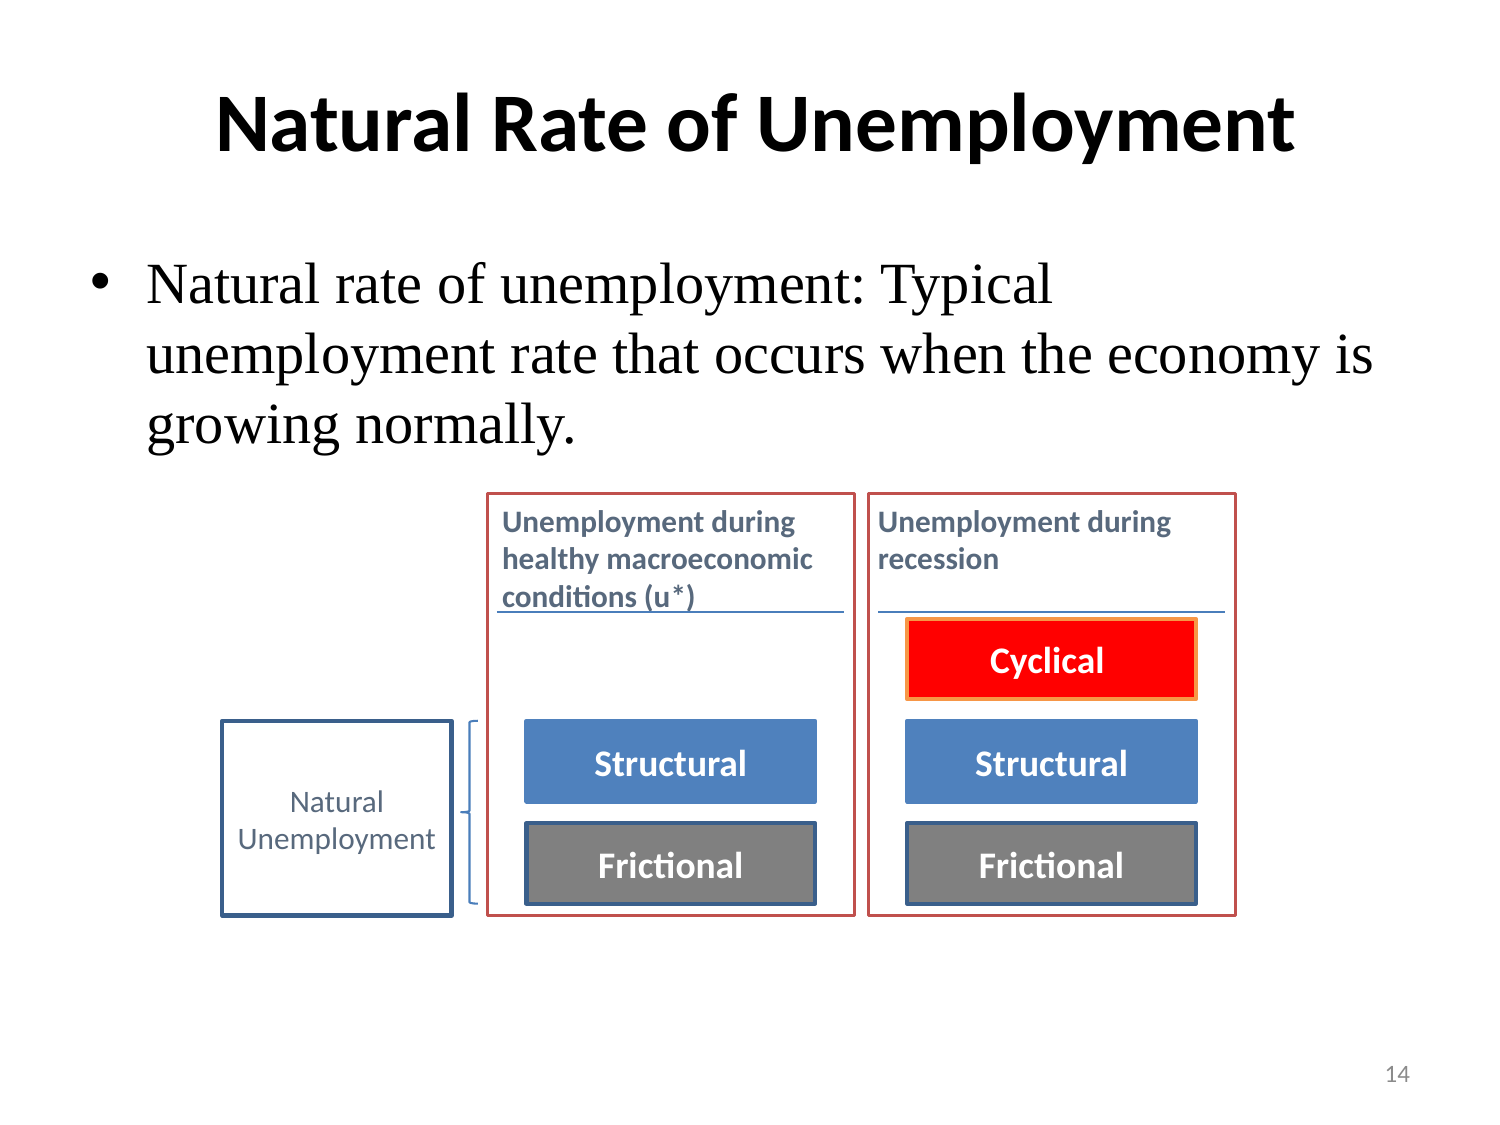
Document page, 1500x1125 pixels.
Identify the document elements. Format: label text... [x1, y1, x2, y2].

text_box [222, 720, 479, 916]
slide_number 14 [1074, 1042, 1425, 1103]
text_box [485, 492, 856, 918]
title Natural Rate of Unemployment [62, 45, 1450, 191]
list Natural rate of unemployment: Typical unemployment rate that occurs when the economy is growing normally. [75, 237, 1425, 467]
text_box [862, 493, 1236, 916]
